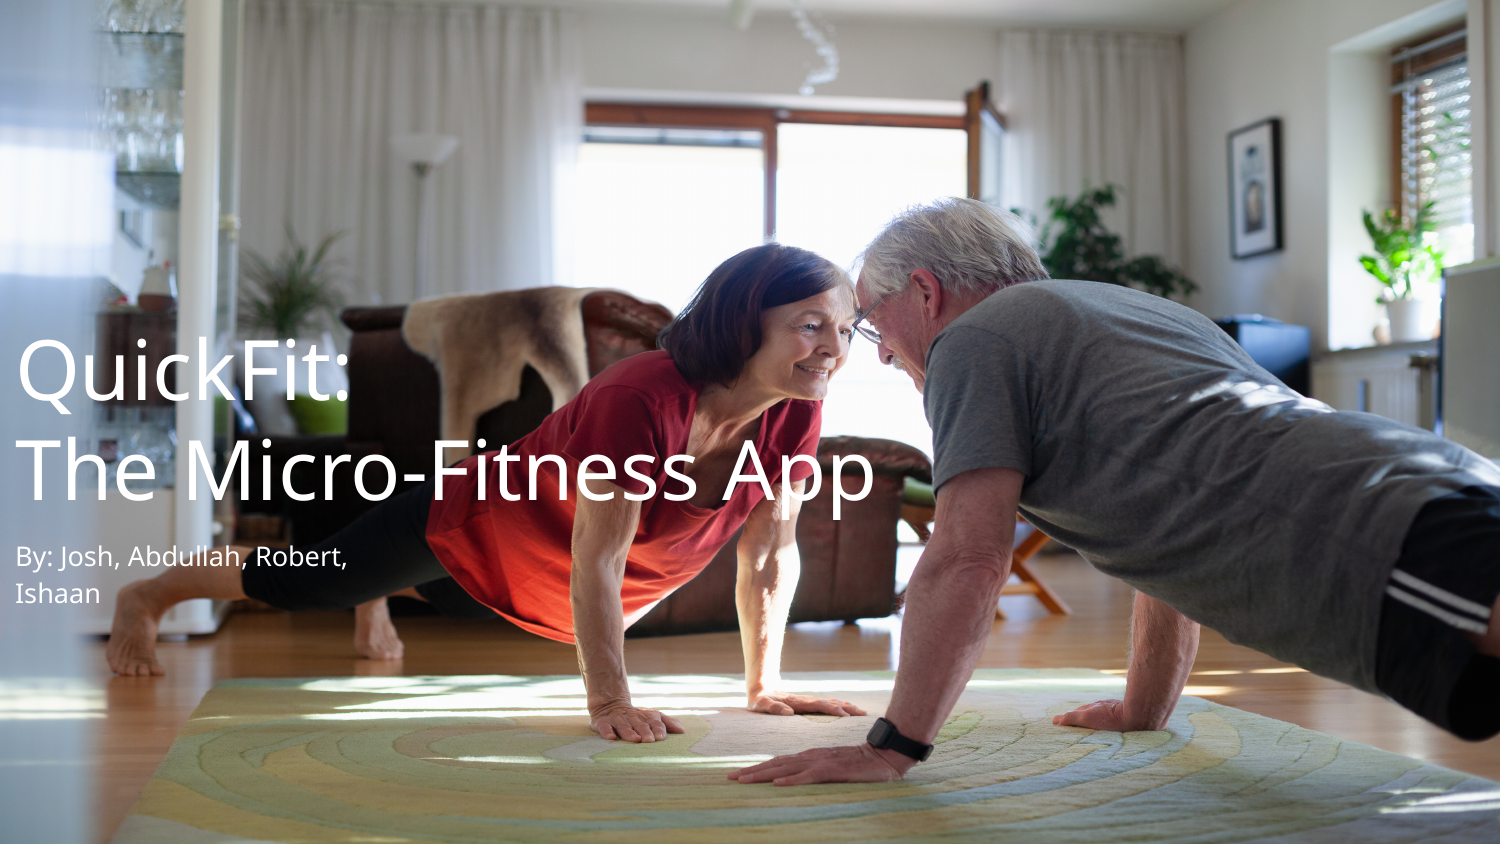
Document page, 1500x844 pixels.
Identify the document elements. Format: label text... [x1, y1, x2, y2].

subtitle By: Josh, Abdullah, Robert, Ishaan [0, 519, 437, 603]
title QuickFit: The Micro-Fitness App [0, 302, 975, 562]
picture [0, 0, 1500, 844]
